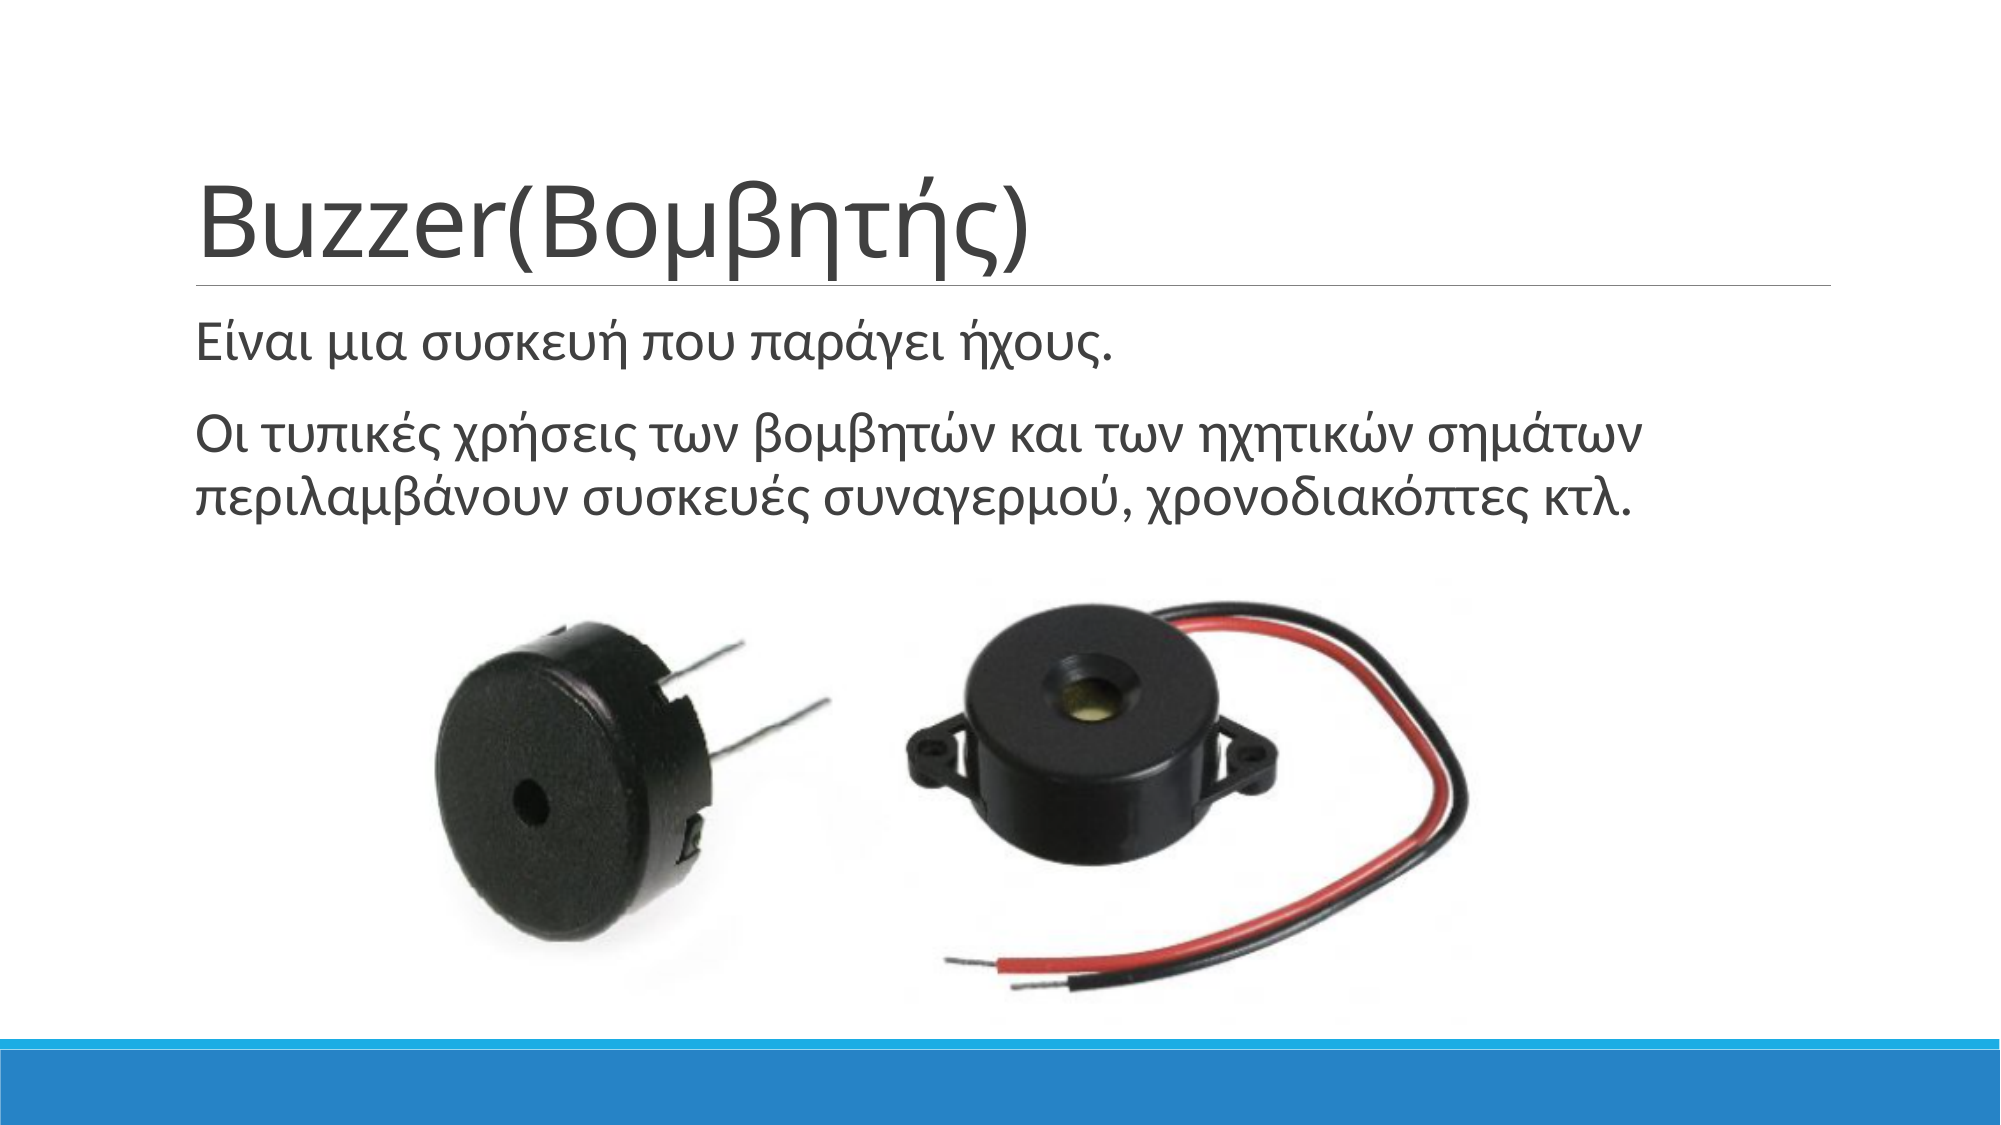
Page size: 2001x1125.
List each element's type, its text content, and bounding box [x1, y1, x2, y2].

picture [420, 577, 1503, 1026]
list Είναι μια συσκευή που παράγει ήχους. Οι τυπικές χρήσεις των βομβητών και των ηχητικών σημάτων περιλαμβάνουν συσκευές συναγερμού, χρονοδιακόπτες κτλ. [180, 302, 1744, 561]
title Buzzer(Βομβητής) [180, 47, 1830, 285]
